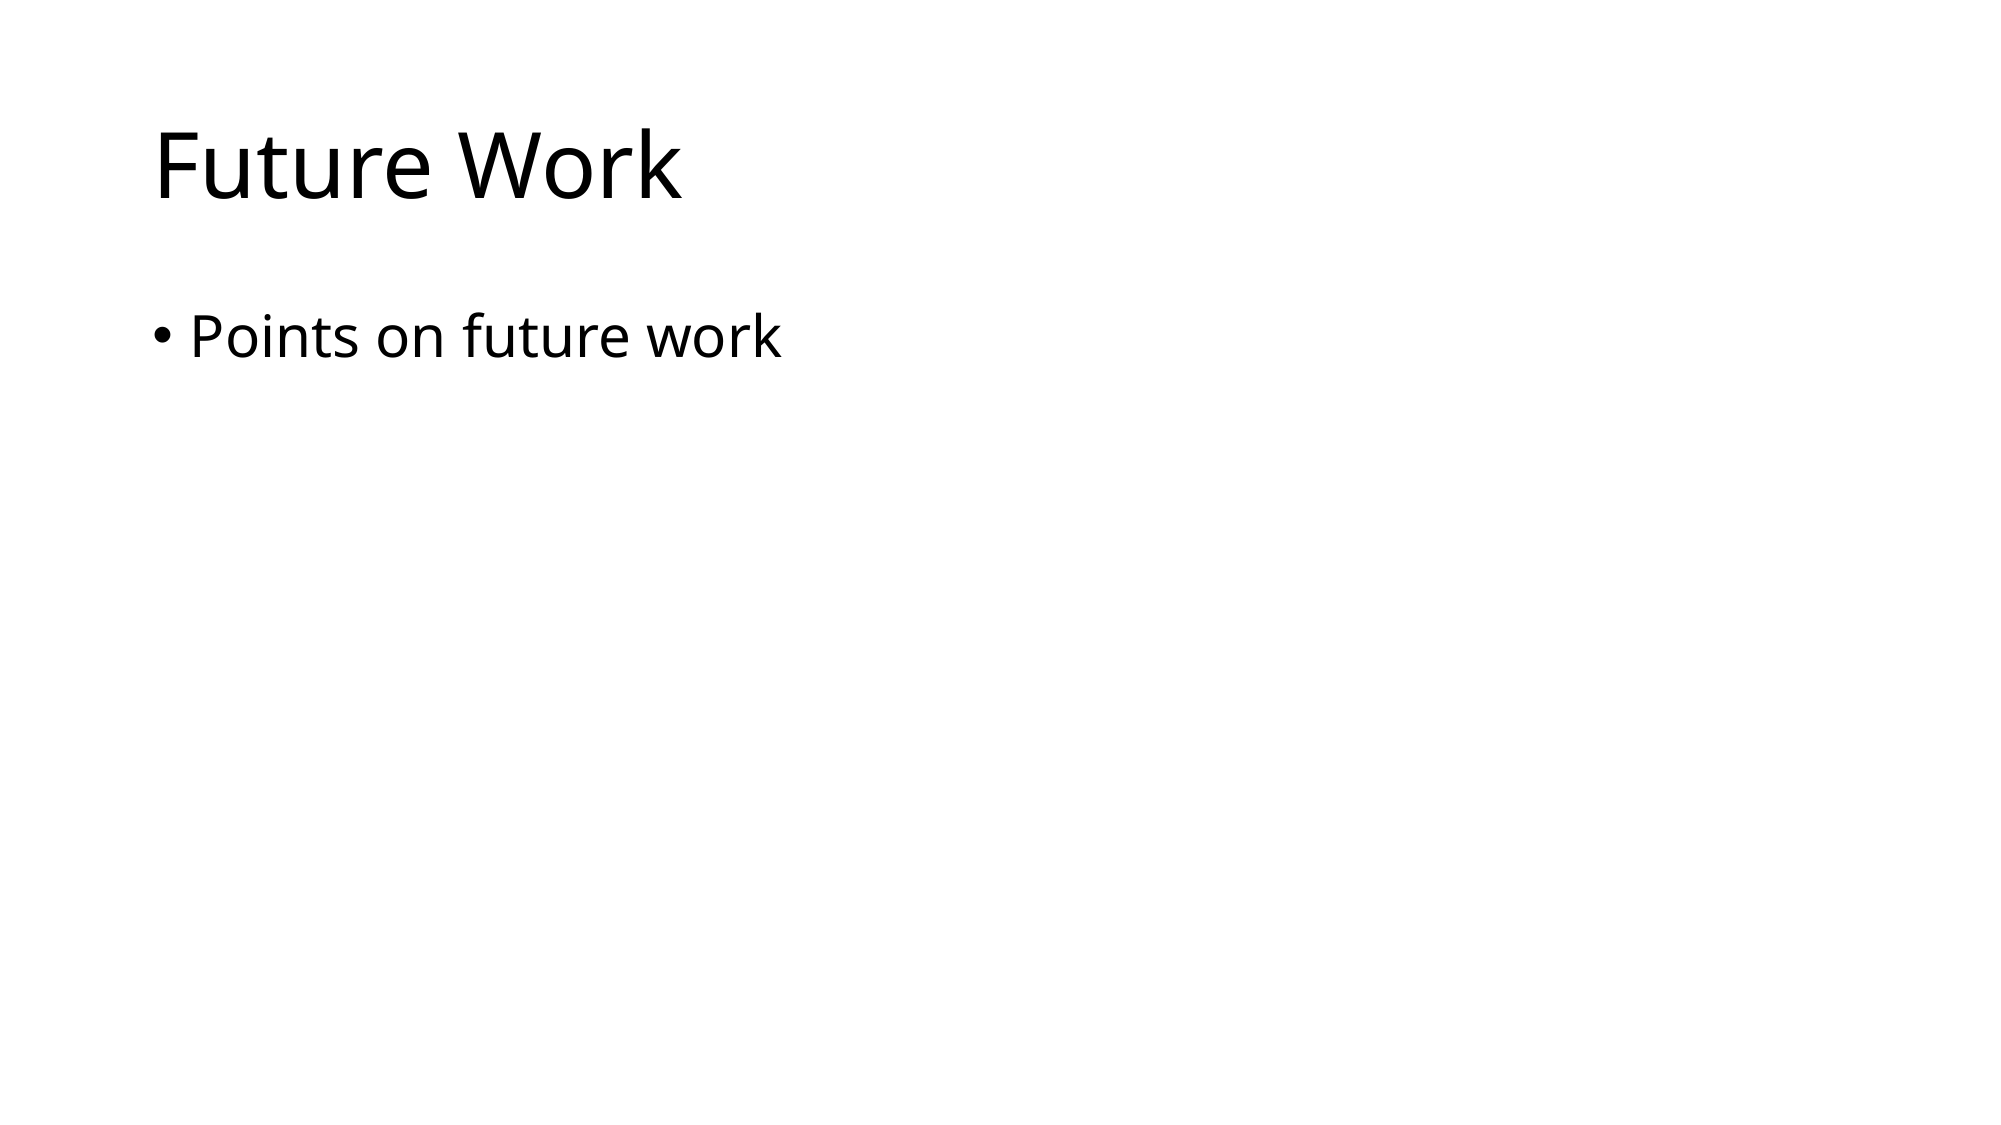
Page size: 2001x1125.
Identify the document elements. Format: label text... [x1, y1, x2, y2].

title Future Work [137, 59, 1863, 278]
list Points on future work [137, 299, 1863, 1014]
